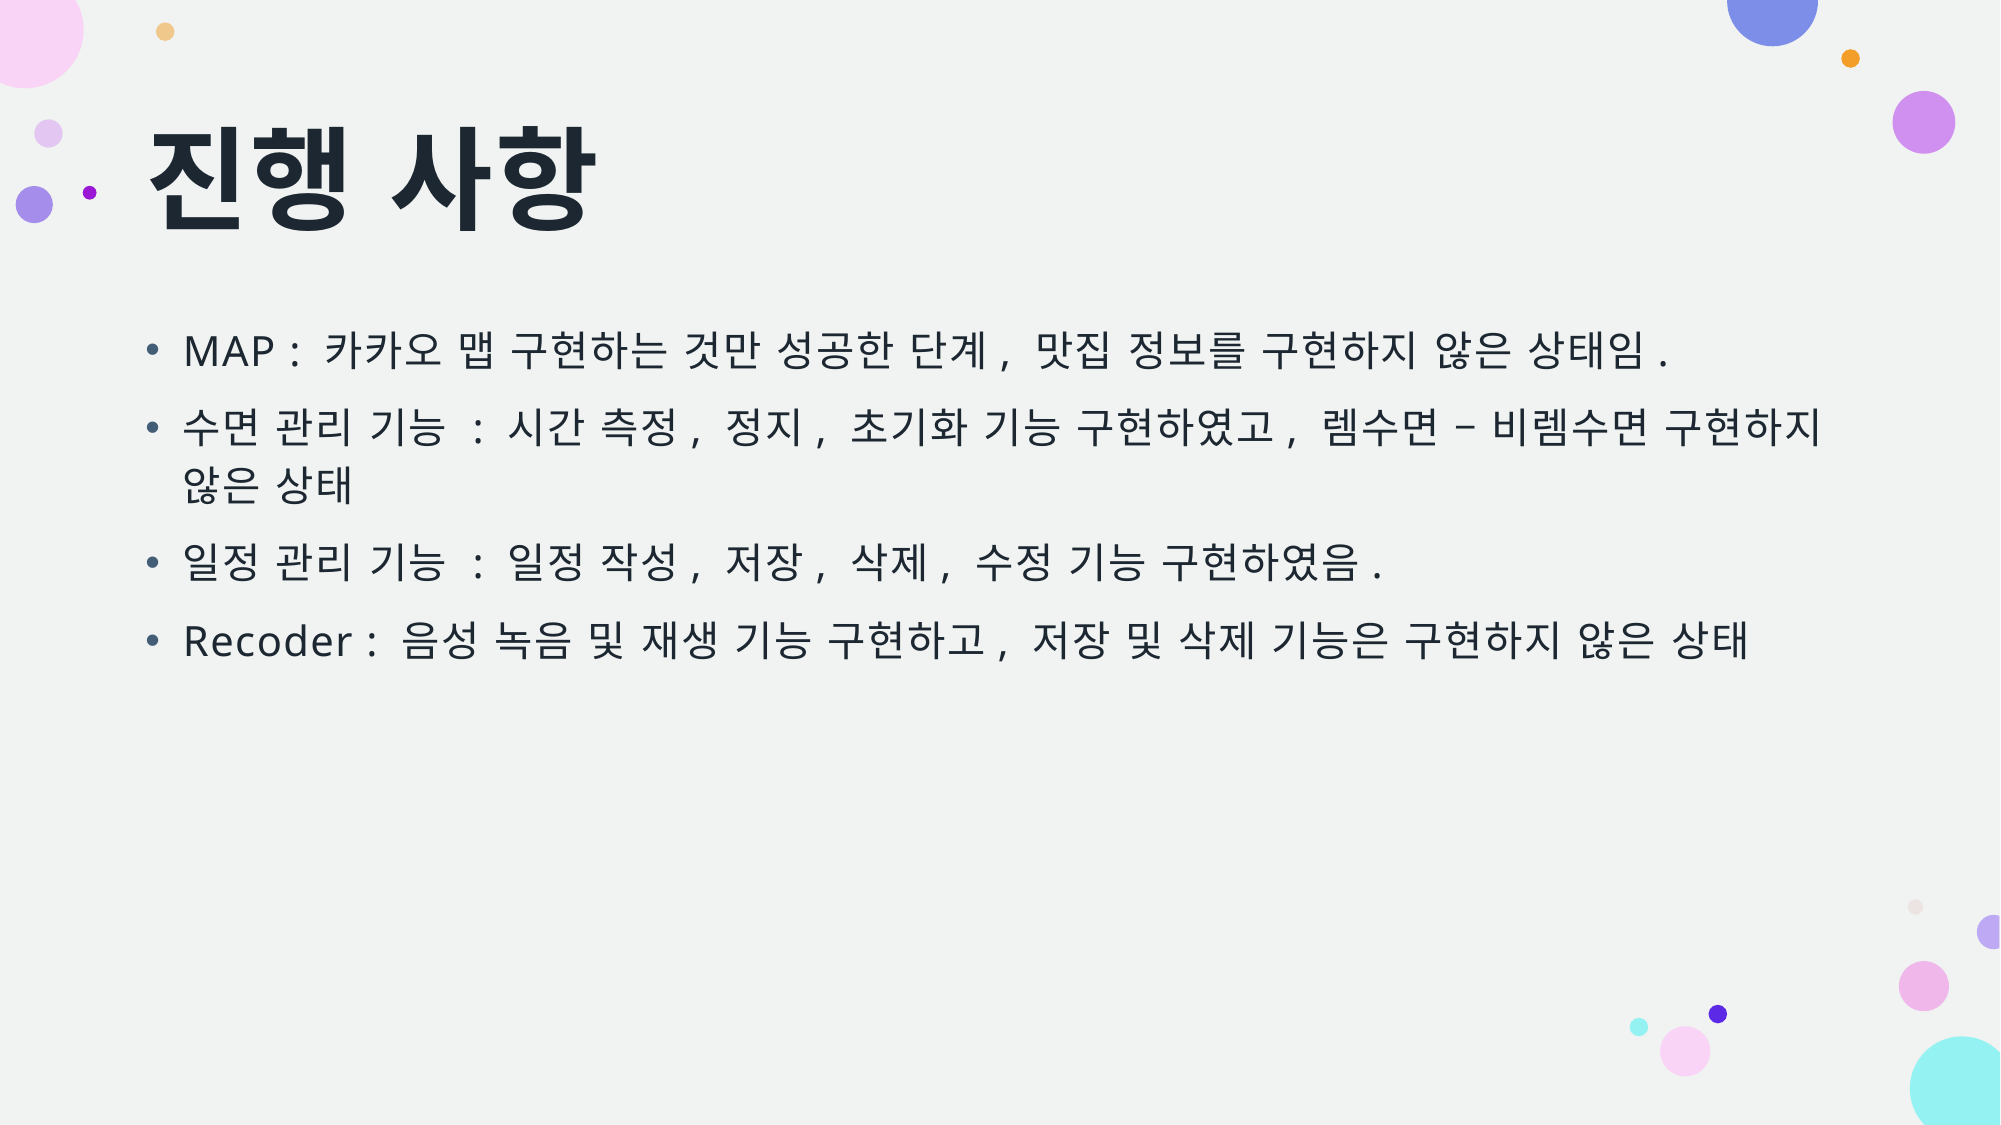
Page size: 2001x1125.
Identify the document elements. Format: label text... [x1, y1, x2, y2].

list MAP : 카카오 맵 구현하는 것만 성공한 단계, 맛집 정보를 구현하지 않은 상태임. 수면 관리 기능 : 시간 측정, 정지, 초기화 기능 구현하였고, 렘수면 – 비렘수면 구현하지 않은 상태 일정 관리 기능 : 일정 작성, 저장, 삭제, 수정 기능 구현하였음. Recoder : 음성 녹음 및 재생 기능 구현하고, 저장 및 삭제 기능은 구현하지 않은 상태 [127, 299, 1877, 1014]
title 진행 사항 [127, 59, 1877, 278]
